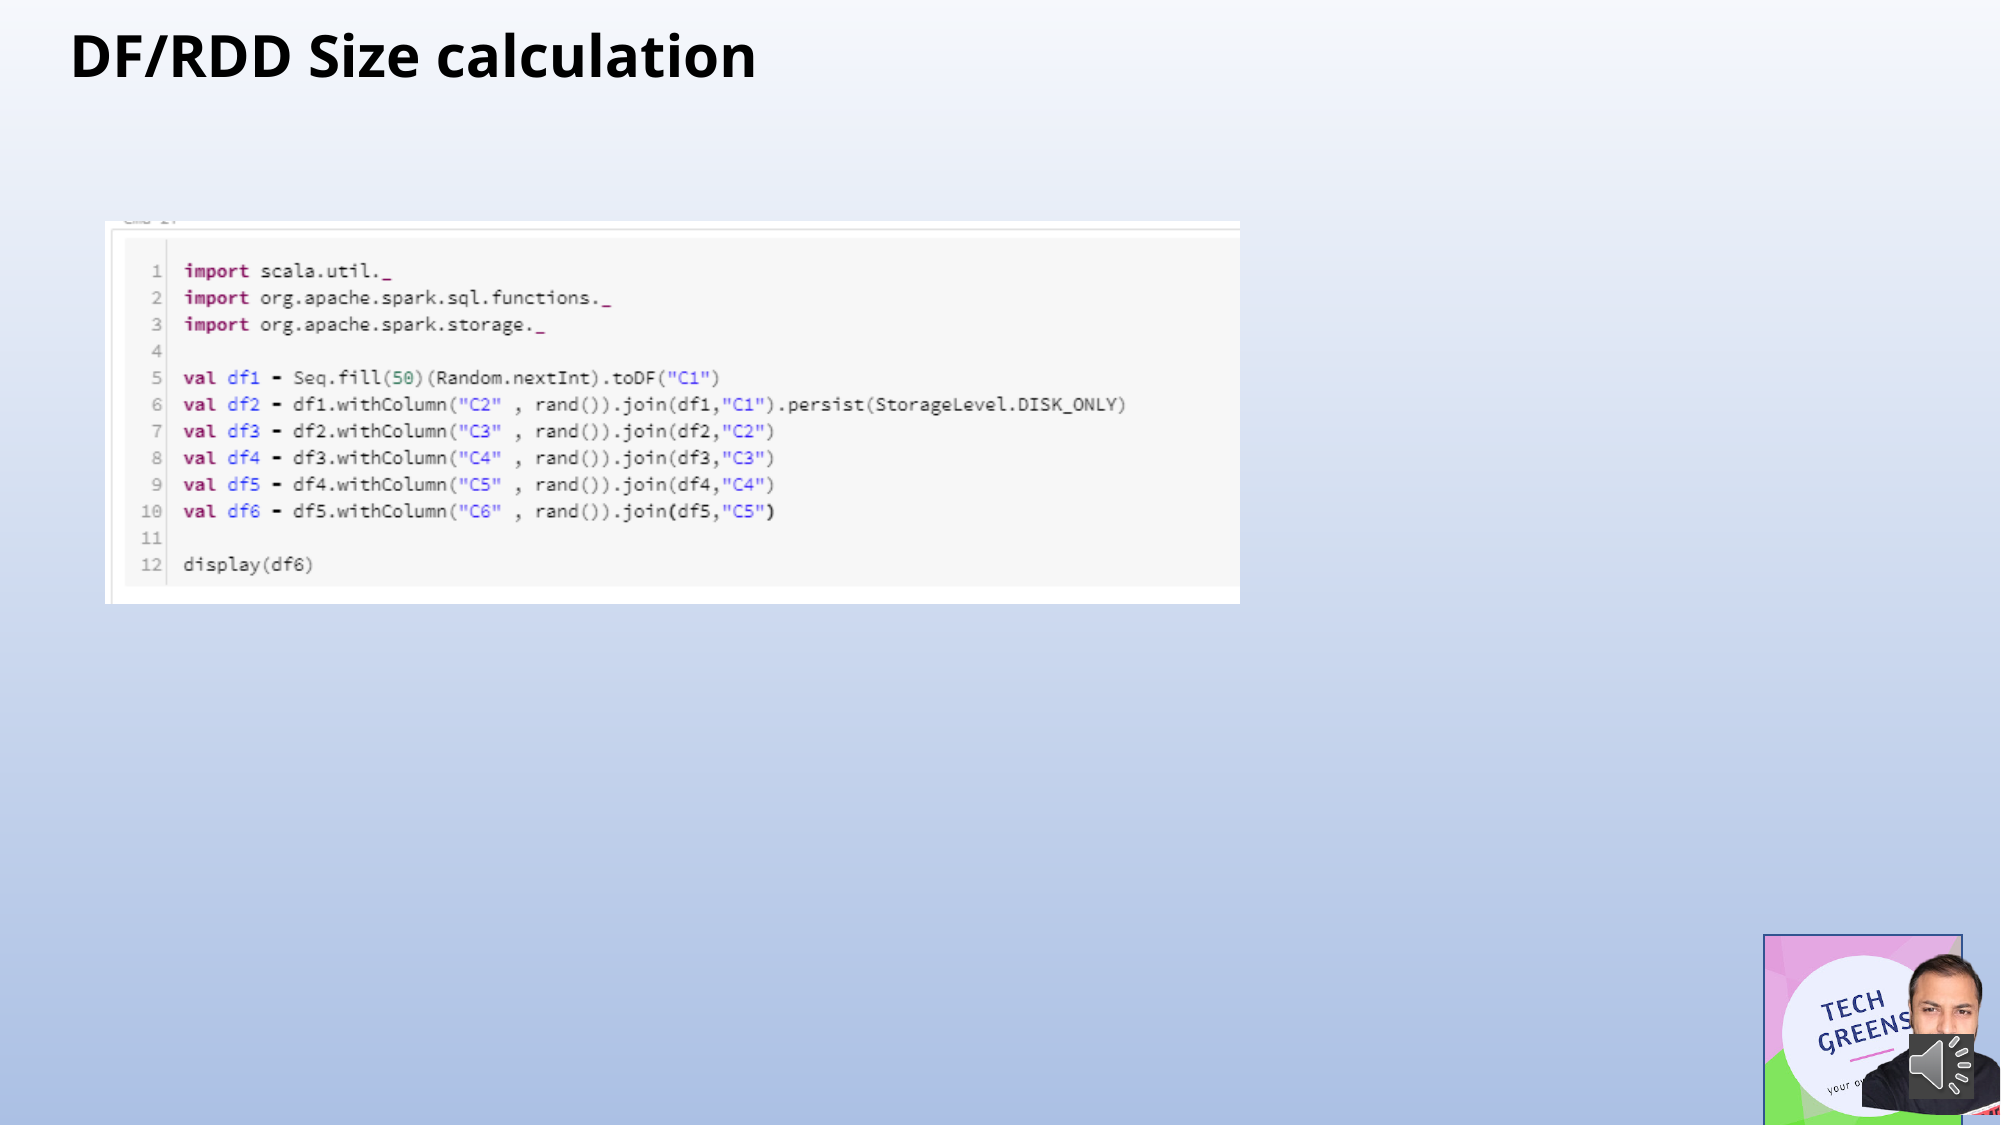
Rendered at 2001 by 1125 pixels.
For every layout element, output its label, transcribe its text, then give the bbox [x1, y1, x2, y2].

picture [1765, 936, 2001, 1125]
picture [105, 221, 1240, 604]
title DF/RDD Size calculation [54, 20, 1780, 96]
